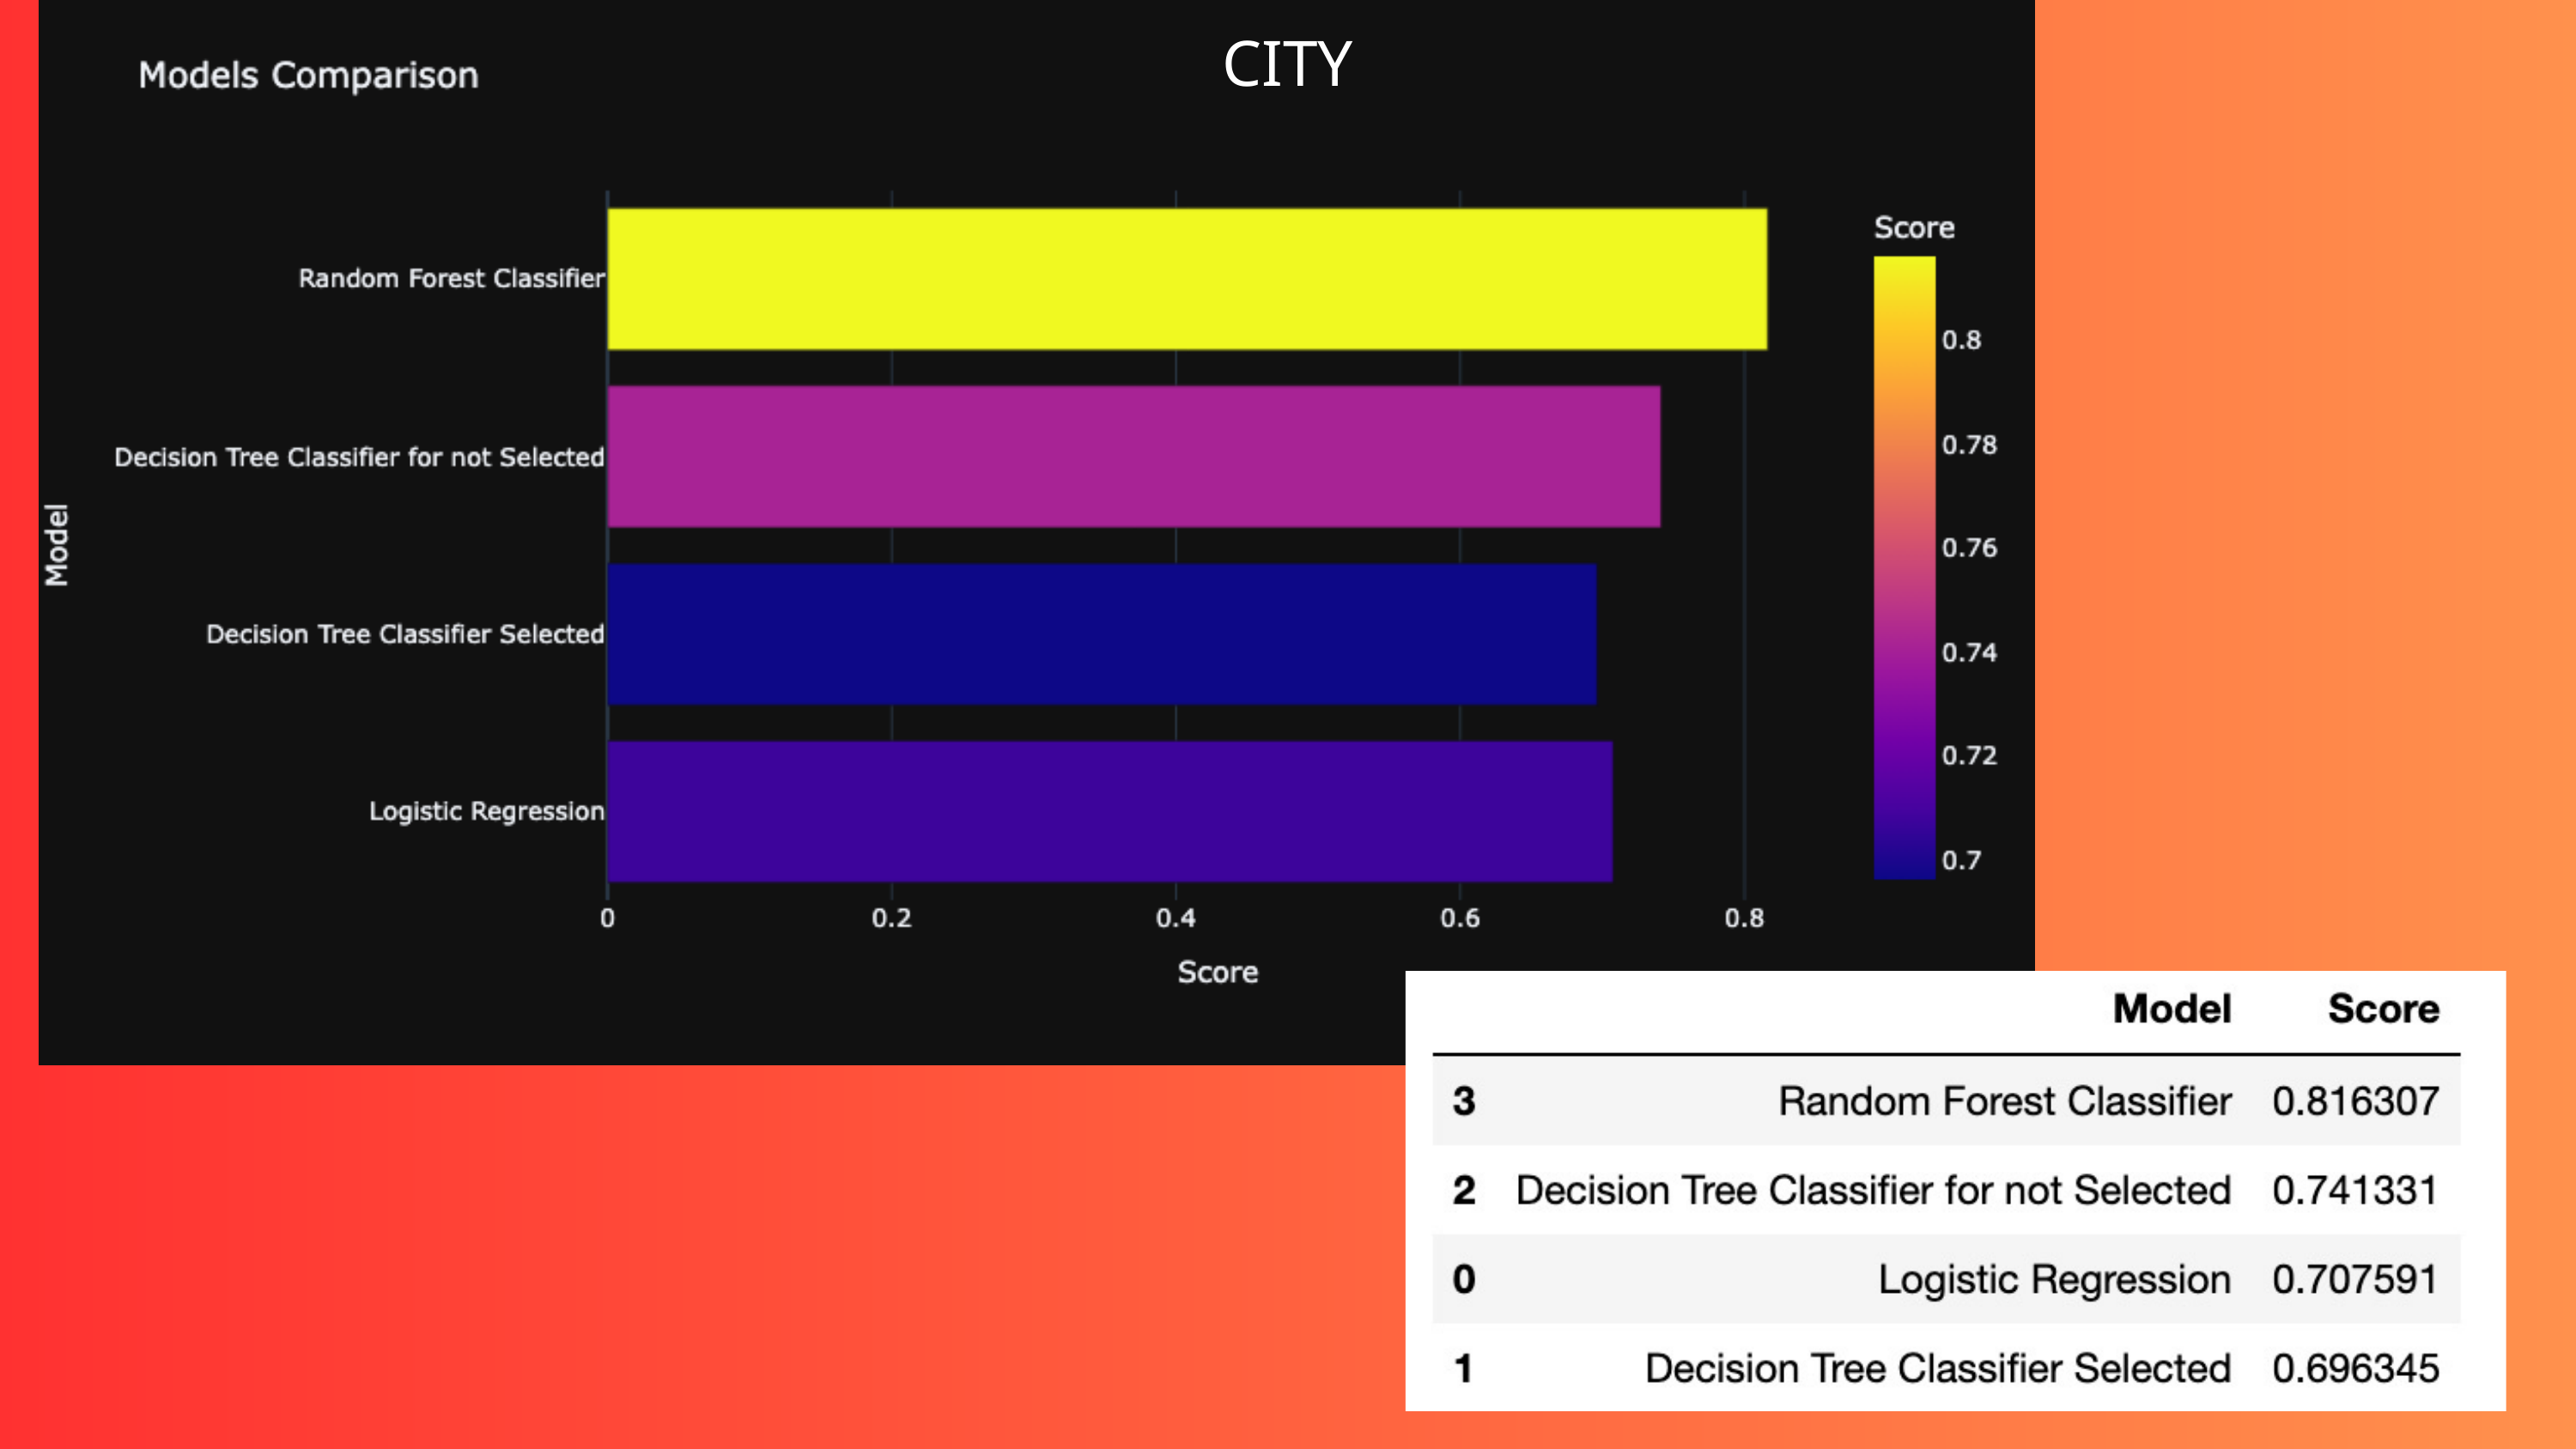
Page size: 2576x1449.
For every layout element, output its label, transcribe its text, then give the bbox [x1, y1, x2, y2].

text_box [1405, 971, 2506, 1411]
text_box CITY [1212, 23, 1363, 100]
text_box [382, 1065, 387, 1448]
text_box [39, 0, 2035, 1065]
text_box RESORT [1107, 1065, 1112, 1448]
